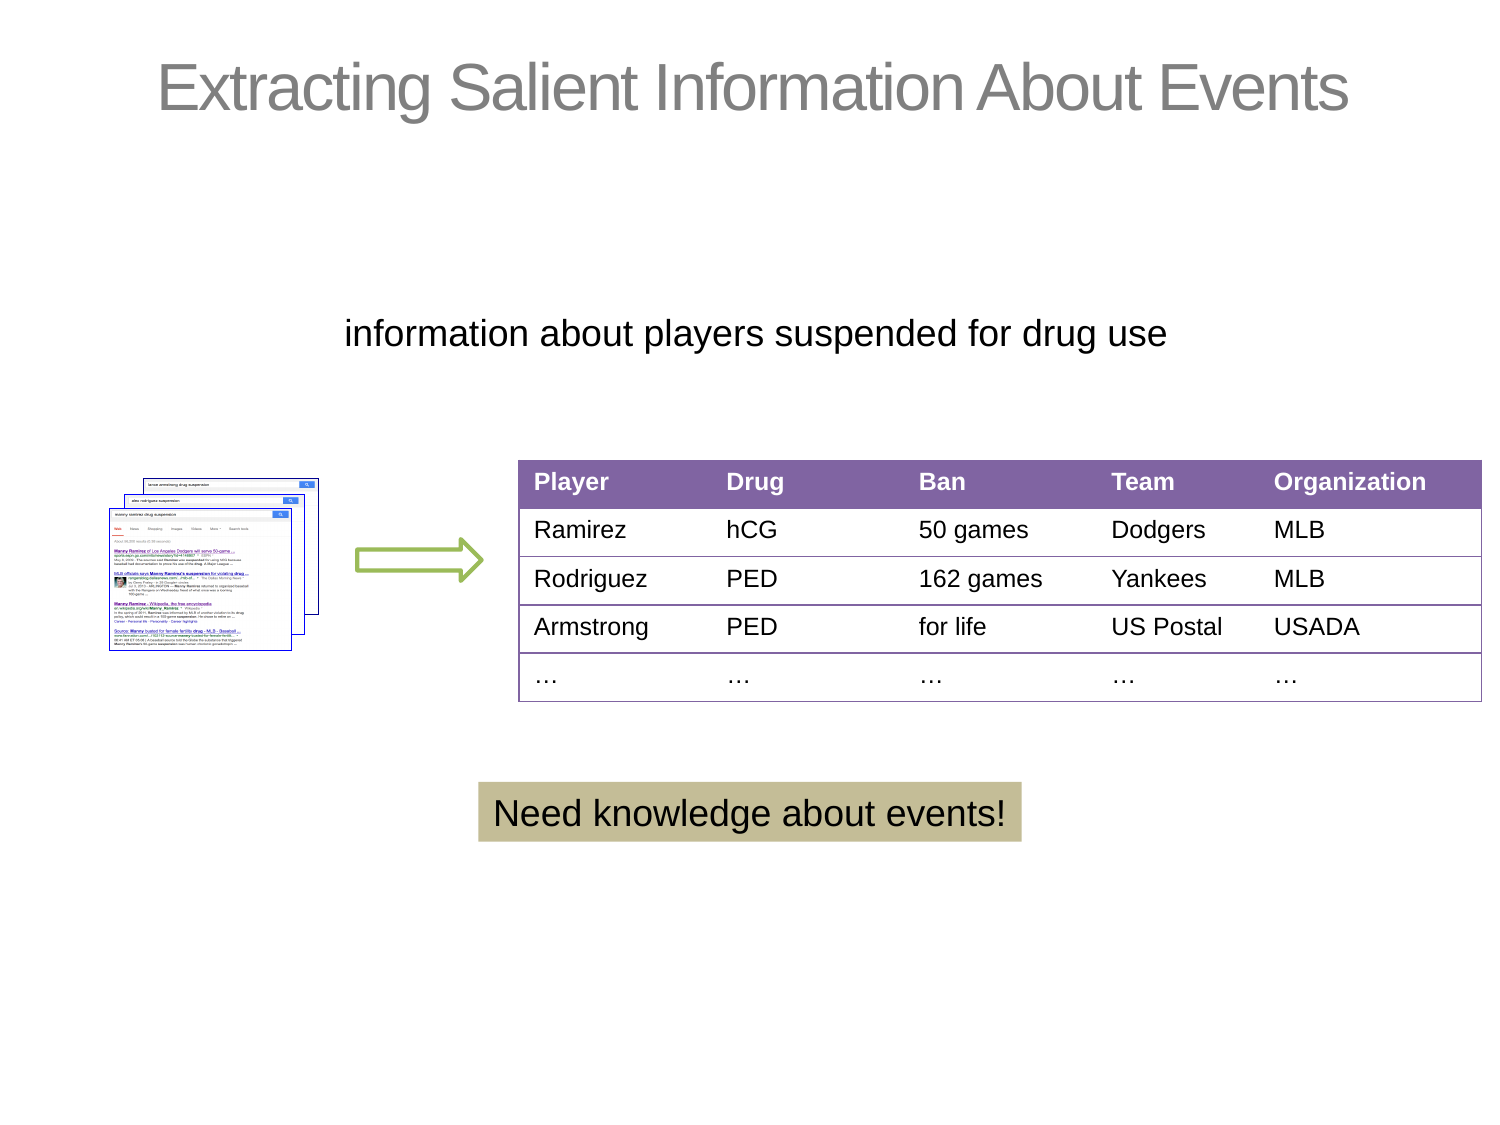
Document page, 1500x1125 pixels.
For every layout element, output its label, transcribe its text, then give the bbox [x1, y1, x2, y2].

table_cell Ramirez [520, 509, 711, 556]
table_cell 50 games [904, 509, 1097, 556]
text_box [355, 537, 484, 583]
table_cell … [711, 654, 904, 701]
table_header Drug [711, 461, 904, 508]
table_cell … [904, 654, 1097, 701]
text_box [108, 478, 319, 651]
table_cell Dodgers [1097, 509, 1259, 556]
table_cell MLB [1259, 557, 1481, 604]
table_cell Rodriguez [520, 557, 711, 604]
table_cell MLB [1259, 509, 1481, 556]
table_cell … [1259, 654, 1481, 701]
table_header Ban [904, 461, 1097, 508]
text_box Need knowledge about events! [478, 781, 1022, 842]
table_header Organization [1259, 461, 1481, 508]
table_header Player [520, 461, 711, 508]
table_cell … [1097, 654, 1259, 701]
table_cell PED [711, 557, 904, 604]
table_cell … [520, 654, 711, 701]
text_box information about players suspended for drug use [58, 301, 1454, 362]
table_cell Yankees [1097, 557, 1259, 604]
table_cell 162 games [904, 557, 1097, 604]
table_cell hCG [711, 509, 904, 556]
title Extracting Salient Information About Events [55, 2, 1451, 166]
table_cell PED [711, 606, 904, 652]
table_cell US Postal [1097, 606, 1259, 652]
table_cell Armstrong [520, 606, 711, 652]
table_cell for life [904, 606, 1097, 652]
table_header Team [1097, 461, 1259, 508]
table_cell USADA [1259, 606, 1481, 652]
